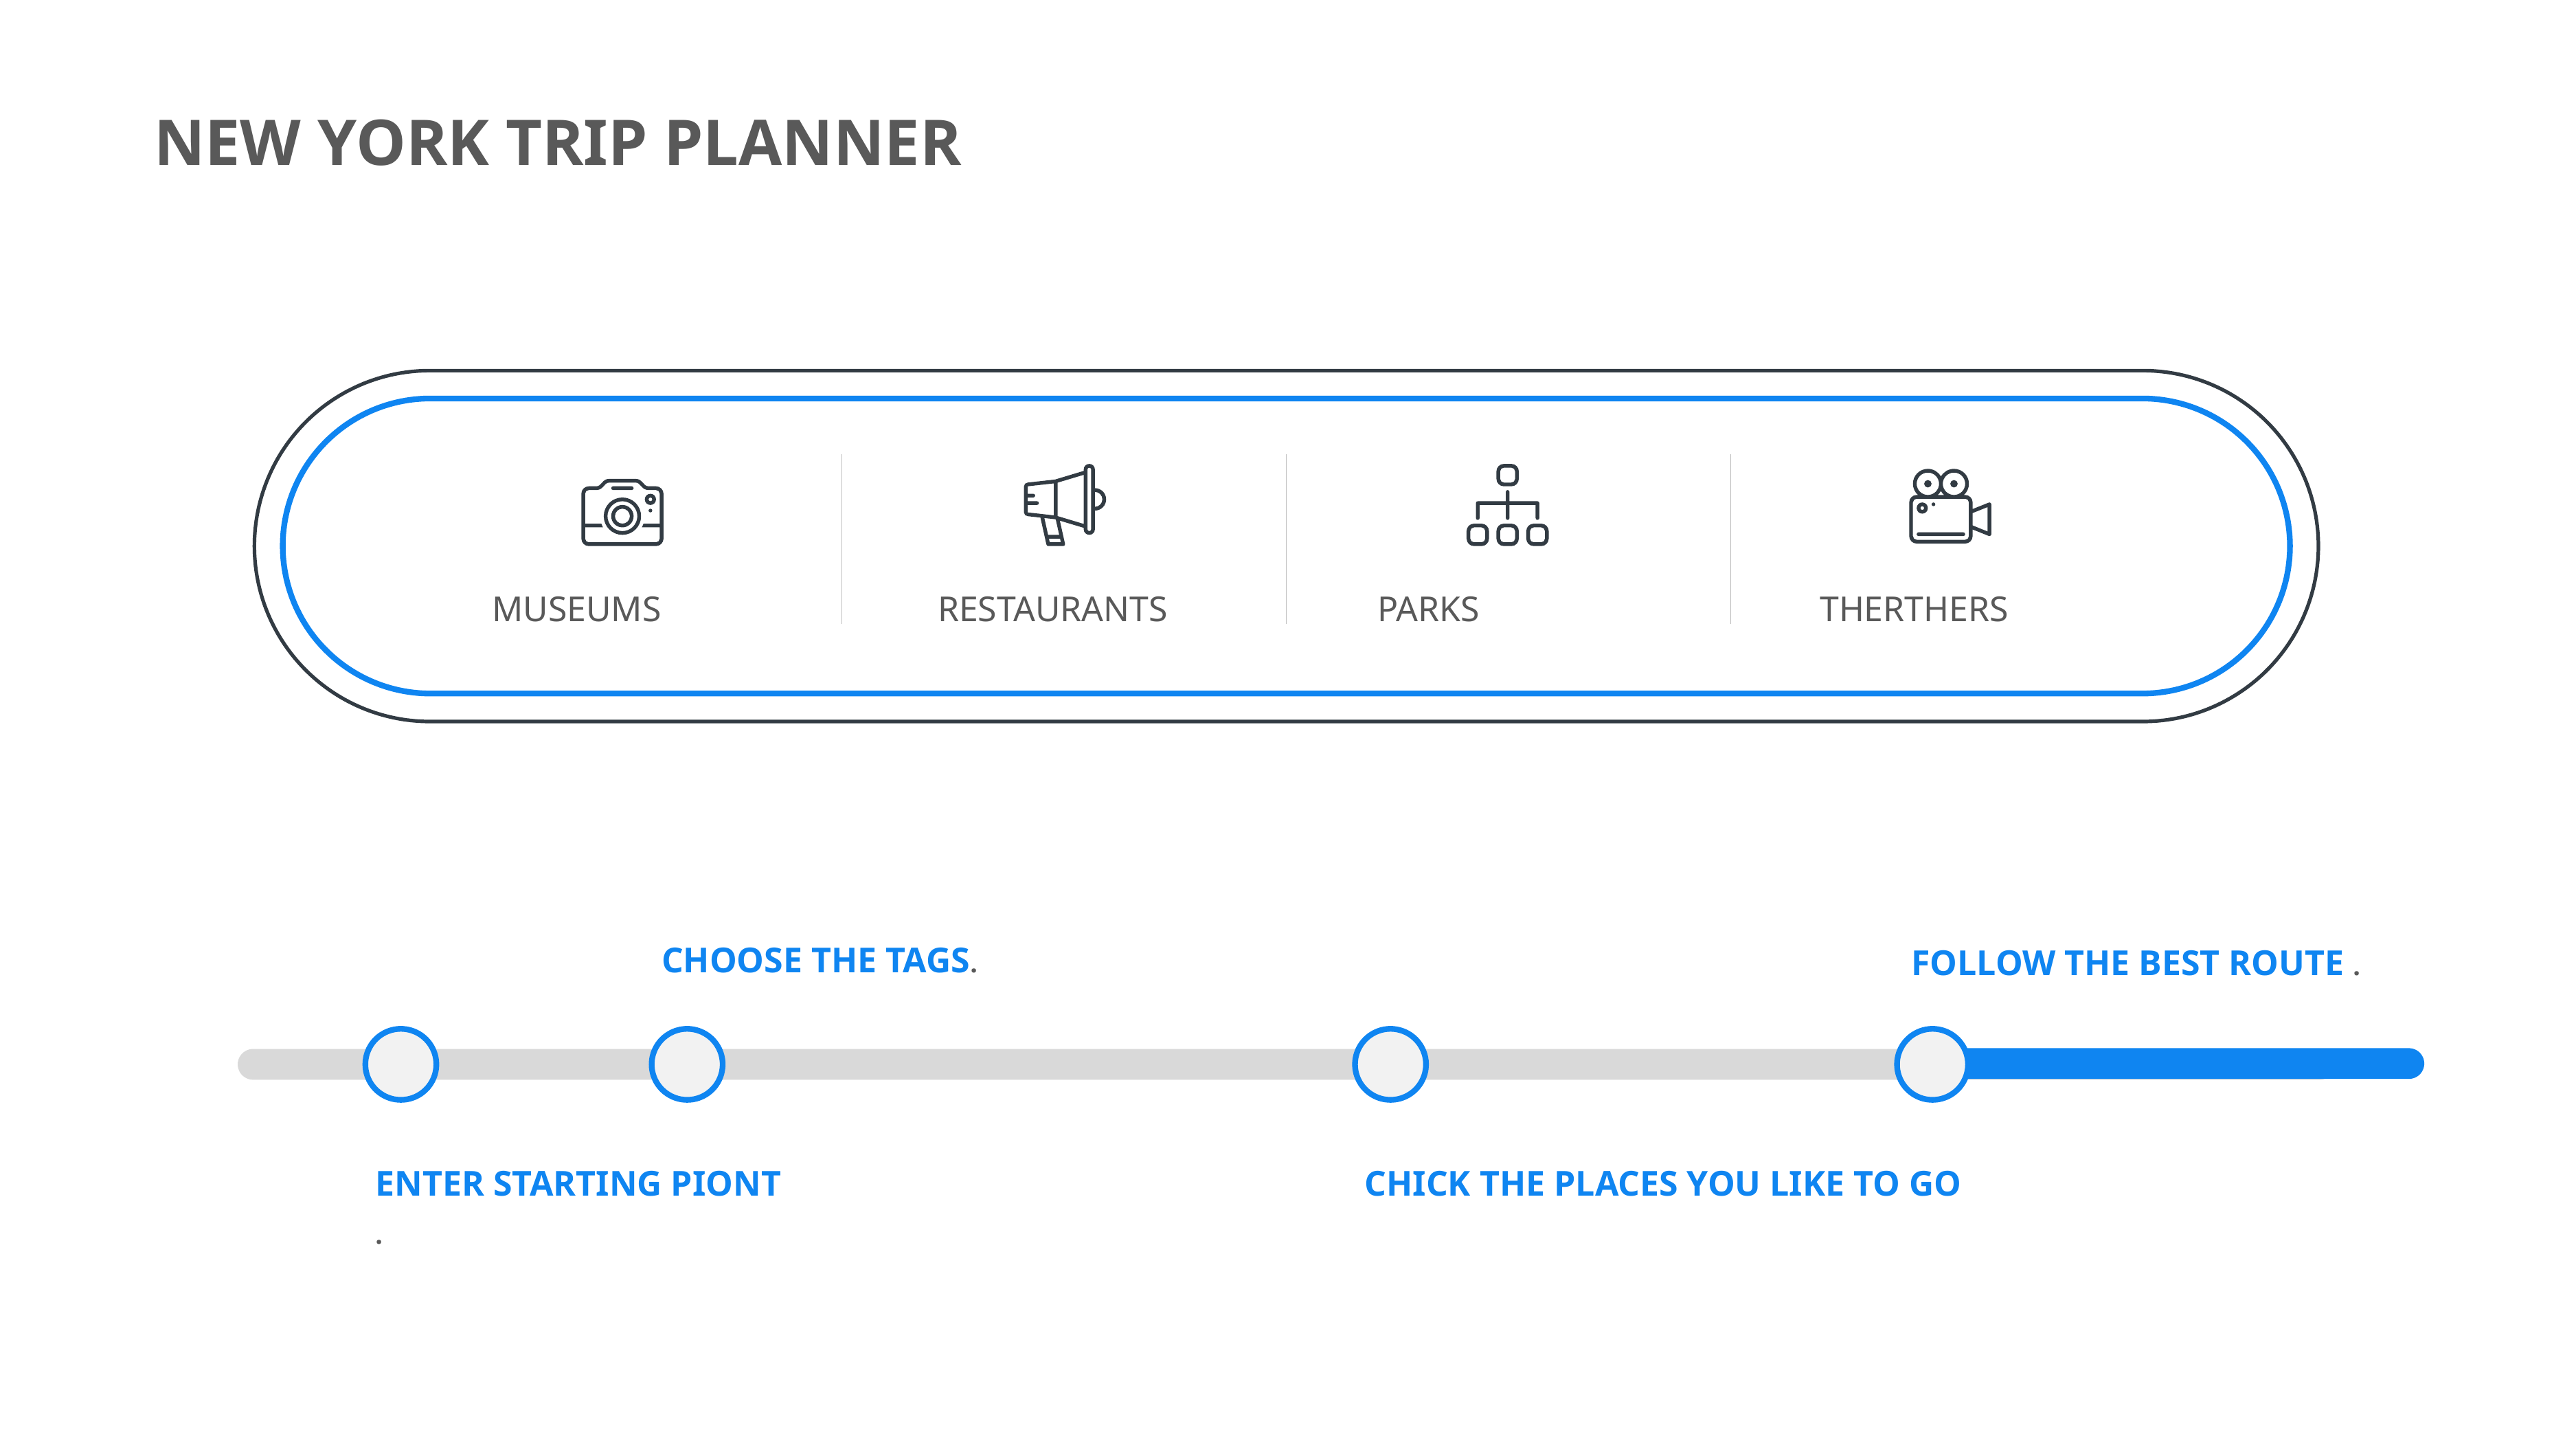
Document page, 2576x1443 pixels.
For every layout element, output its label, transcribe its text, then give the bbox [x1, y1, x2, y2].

text_box NEW YORK TRIP PLANNER [144, 59, 1121, 183]
text_box ENTER STARTING PIONT . [365, 1136, 979, 1255]
text_box CHOOSE THE TAGS. [651, 912, 1265, 985]
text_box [238, 1029, 2425, 1100]
text_box CHICK THE PLACES YOU LIKE TO GO [1354, 1136, 2091, 1209]
text_box FOLLOW THE BEST ROUTE . [1901, 915, 2515, 987]
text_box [254, 370, 2318, 722]
